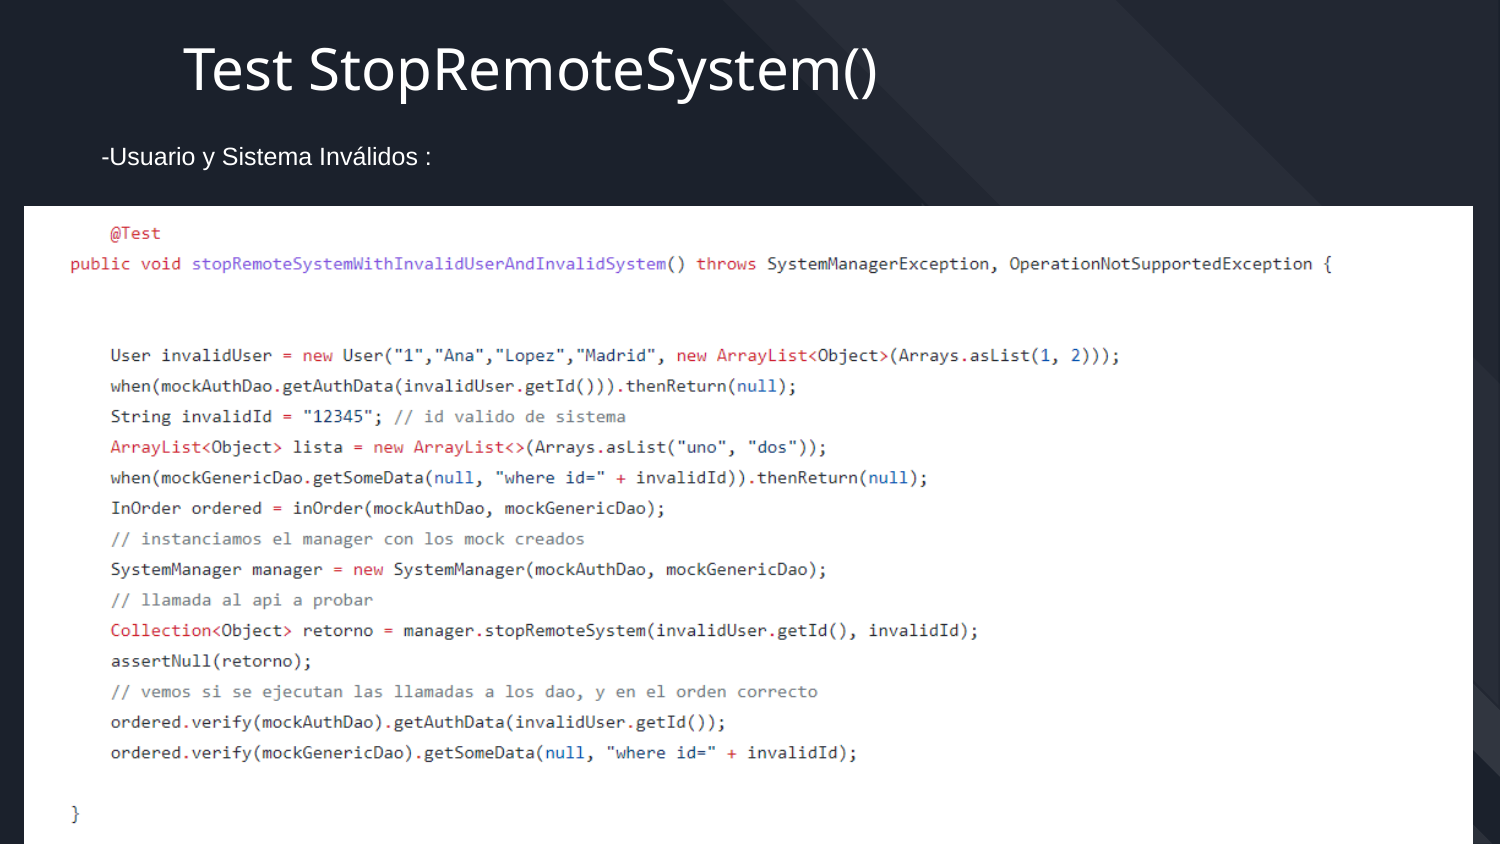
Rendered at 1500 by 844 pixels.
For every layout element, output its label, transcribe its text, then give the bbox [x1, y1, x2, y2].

title Test StopRemoteSystem() [168, 12, 1233, 121]
text_box -Usuario y Sistema Inválidos : [79, 121, 1283, 186]
picture [24, 206, 1473, 844]
